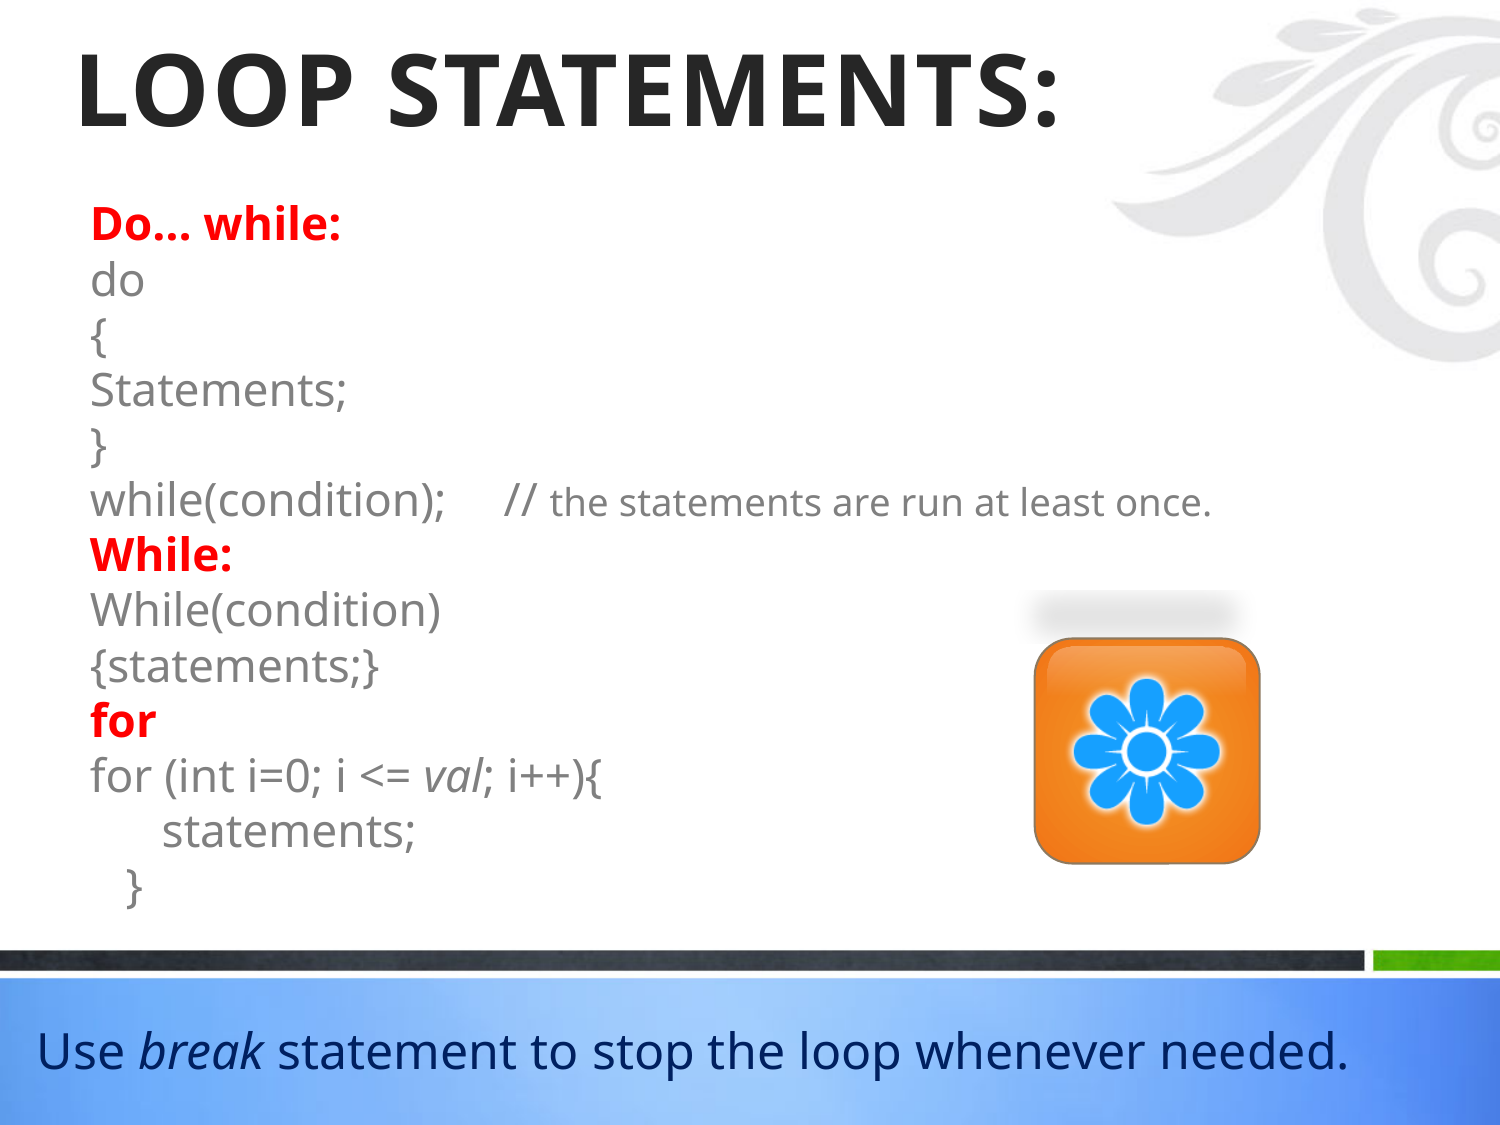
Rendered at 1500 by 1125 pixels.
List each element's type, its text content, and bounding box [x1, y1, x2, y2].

text_box Do… while: do { Statements; } while(condition); // the statements are run at least once. While: While(condition) {statements;} for for (int i=0; i <= val; i++){ statements; } [74, 188, 1261, 925]
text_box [1034, 638, 1260, 864]
title Loop statements: [58, 50, 1091, 188]
text_box Use break statement to stop the loop whenever needed. [21, 1012, 1366, 1088]
picture [0, 0, 1500, 1125]
